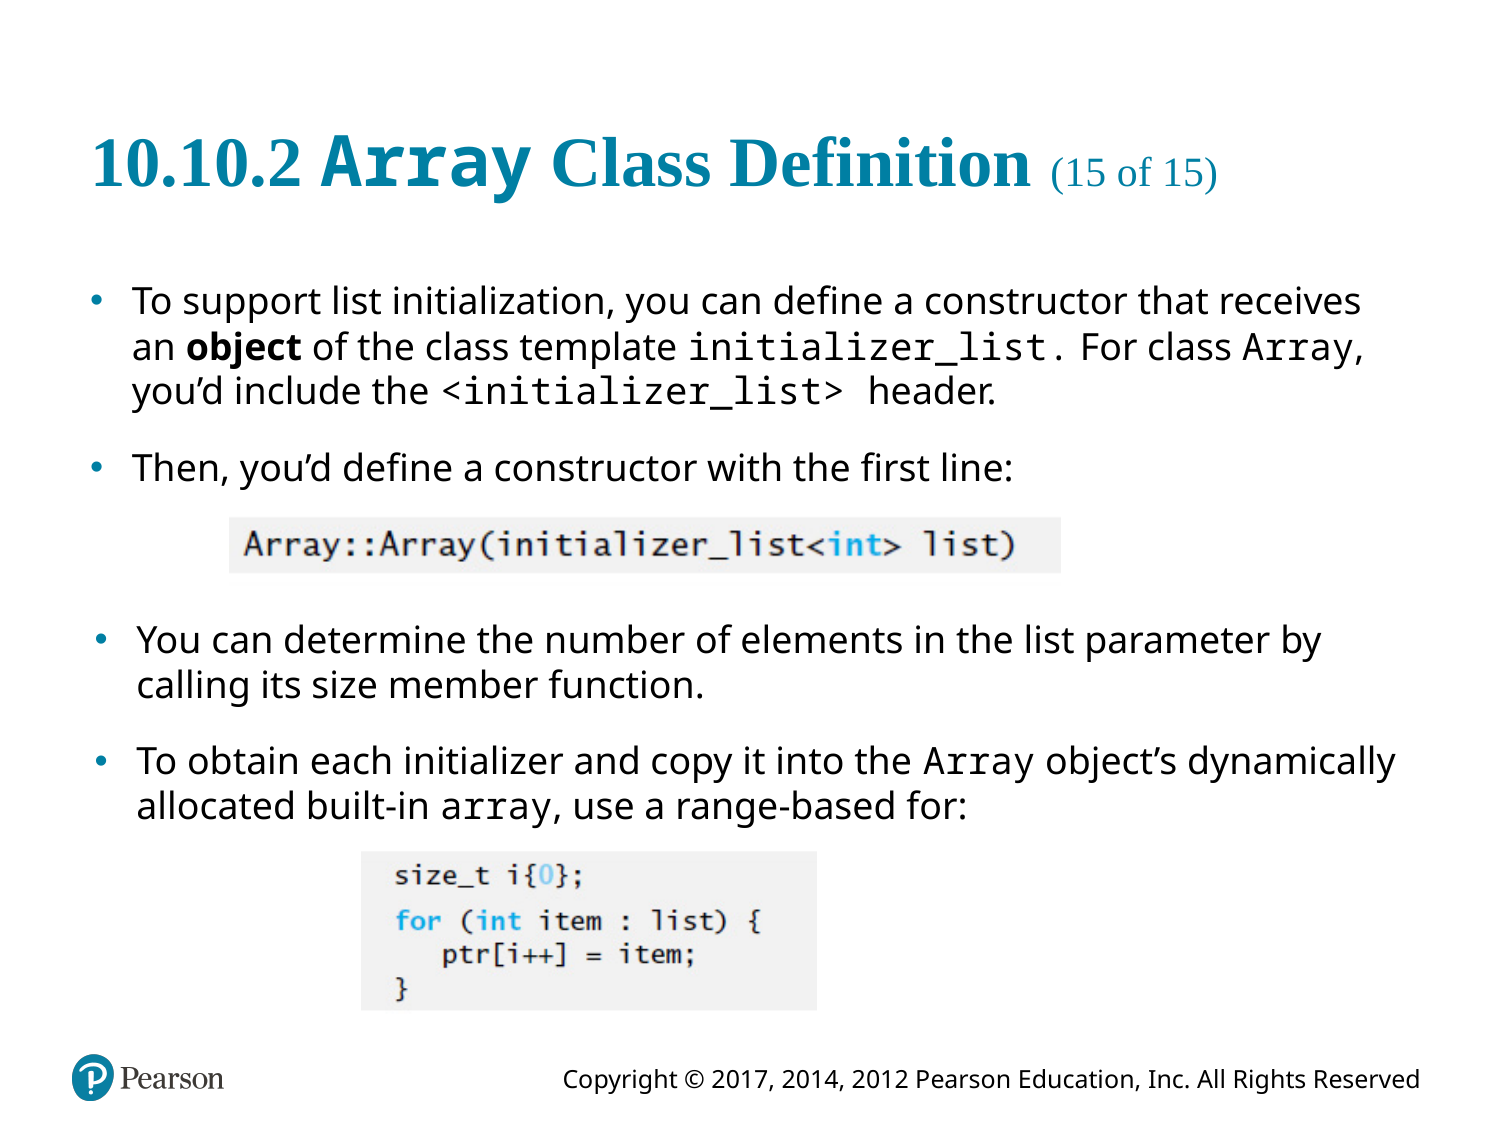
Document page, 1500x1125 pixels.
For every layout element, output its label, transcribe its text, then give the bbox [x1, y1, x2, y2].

list You can determine the number of elements in the list parameter by calling its size member function. To obtain each initializer and copy it into the Array object’s dynamically allocated built-in array, use a range-based for: [79, 601, 1430, 838]
picture [360, 849, 817, 1017]
title 10.10.2 Array Class Definition (15 of 15) [75, 0, 1425, 216]
picture [228, 510, 1061, 587]
picture [72, 1054, 88, 1070]
list To support list initialization, you can define a constructor that receives an object of the class template initializer_list. For class Array, you’d include the <initializer_list> header. Then, you’d define a constructor with the first line: [75, 262, 1425, 931]
picture [98, 1054, 224, 1101]
picture [80, 1063, 106, 1088]
picture [72, 1087, 83, 1101]
